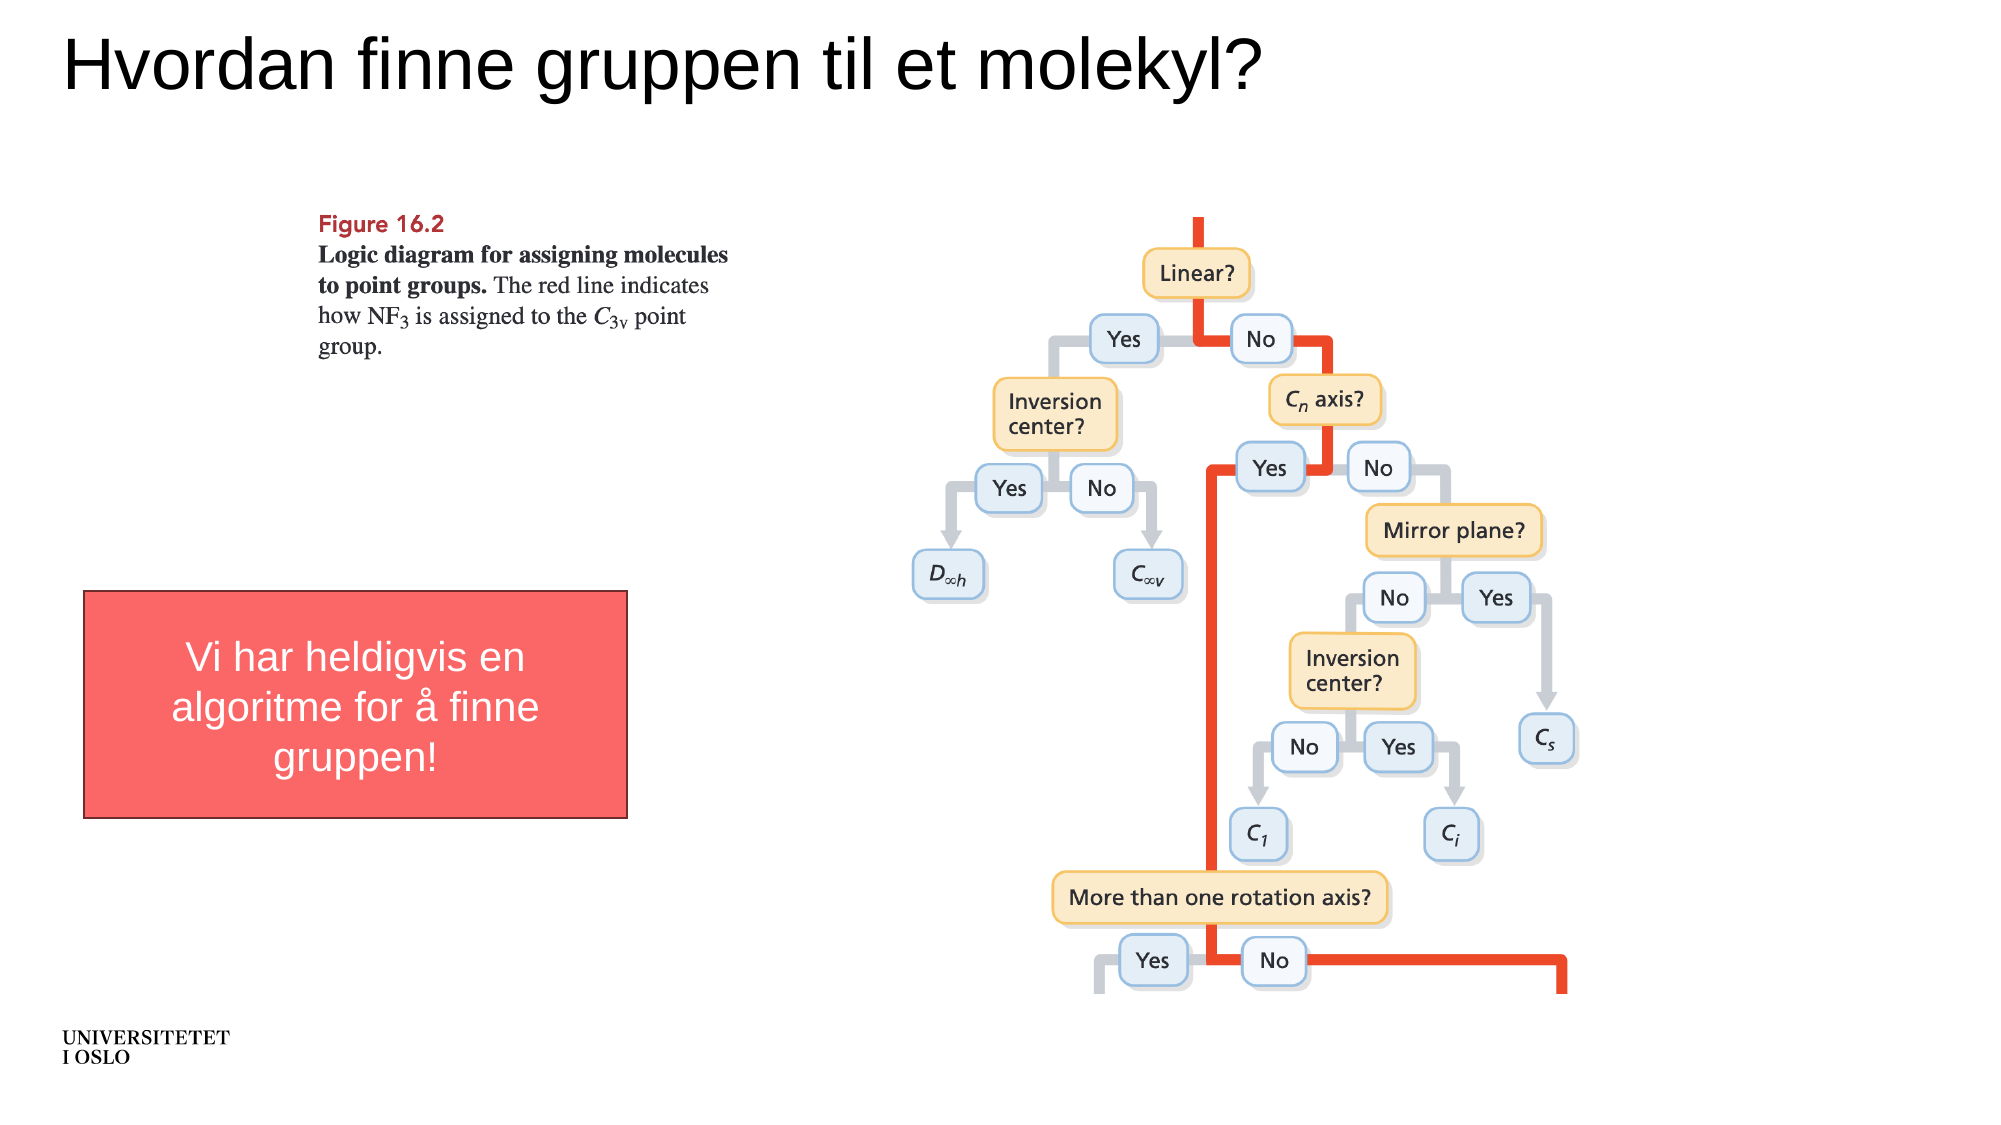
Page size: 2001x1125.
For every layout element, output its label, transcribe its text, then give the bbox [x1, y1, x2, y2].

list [287, 177, 1713, 994]
title Hvordan finne gruppen til et molekyl? [62, 26, 1938, 151]
text_box Vi har heldigvis en algoritme for å finne gruppen! [83, 590, 287, 819]
picture [62, 1030, 230, 1064]
